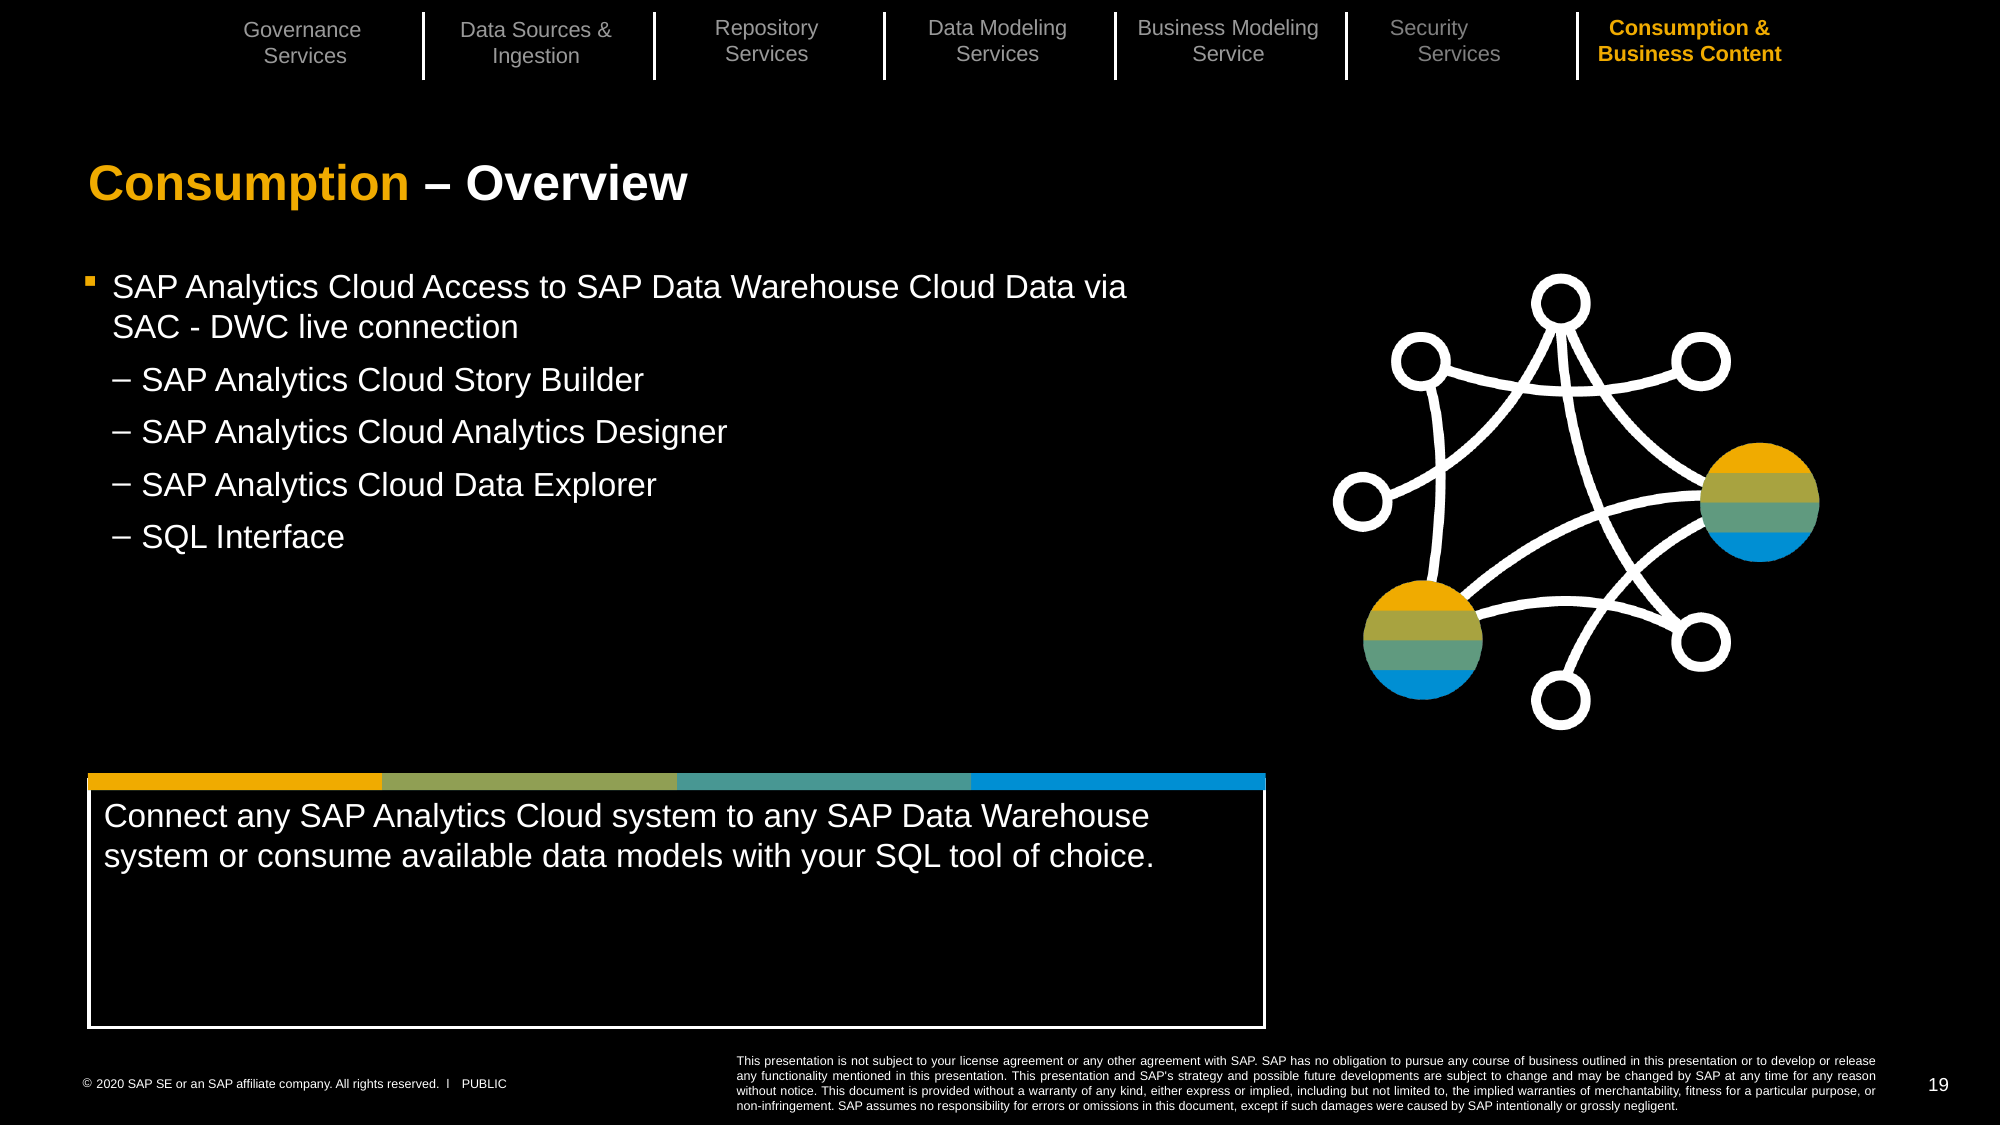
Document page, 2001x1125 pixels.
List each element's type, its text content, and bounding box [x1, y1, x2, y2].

title Consumption – Overview [88, 150, 1924, 211]
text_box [87, 772, 1267, 791]
list SAP Analytics Cloud Access to SAP Data Warehouse Cloud Data via SAC - DWC live connection SAP Analytics Cloud Story Builder SAP Analytics Cloud Analytics Designer SAP Analytics Cloud Data Explorer SQL Interface [82, 265, 1147, 776]
text_box Repository Services [657, 13, 877, 67]
text_box Data Sources & Ingestion [426, 15, 646, 69]
text_box Business Modeling Service [1118, 13, 1339, 67]
picture [1263, 204, 1860, 800]
text_box Security Services [1349, 13, 1569, 67]
text_box Data Modeling Services [888, 13, 1108, 67]
text_box Consumption & Business Content [1580, 13, 1800, 67]
list SAP Analytics Cloud Access to SAP Data Warehouse Cloud Data via SAC - DWC live connection SAP Analytics Cloud Story Builder SAP Analytics Cloud Analytics Designer SAP Analytics Cloud Data Explorer SQL Interface [82, 795, 1147, 1040]
text_box Governance Services [195, 14, 415, 69]
text_box Connect any SAP Analytics Cloud system to any SAP Data Warehouse system or consume available data models with your SQL tool of choice. [88, 800, 1265, 1028]
